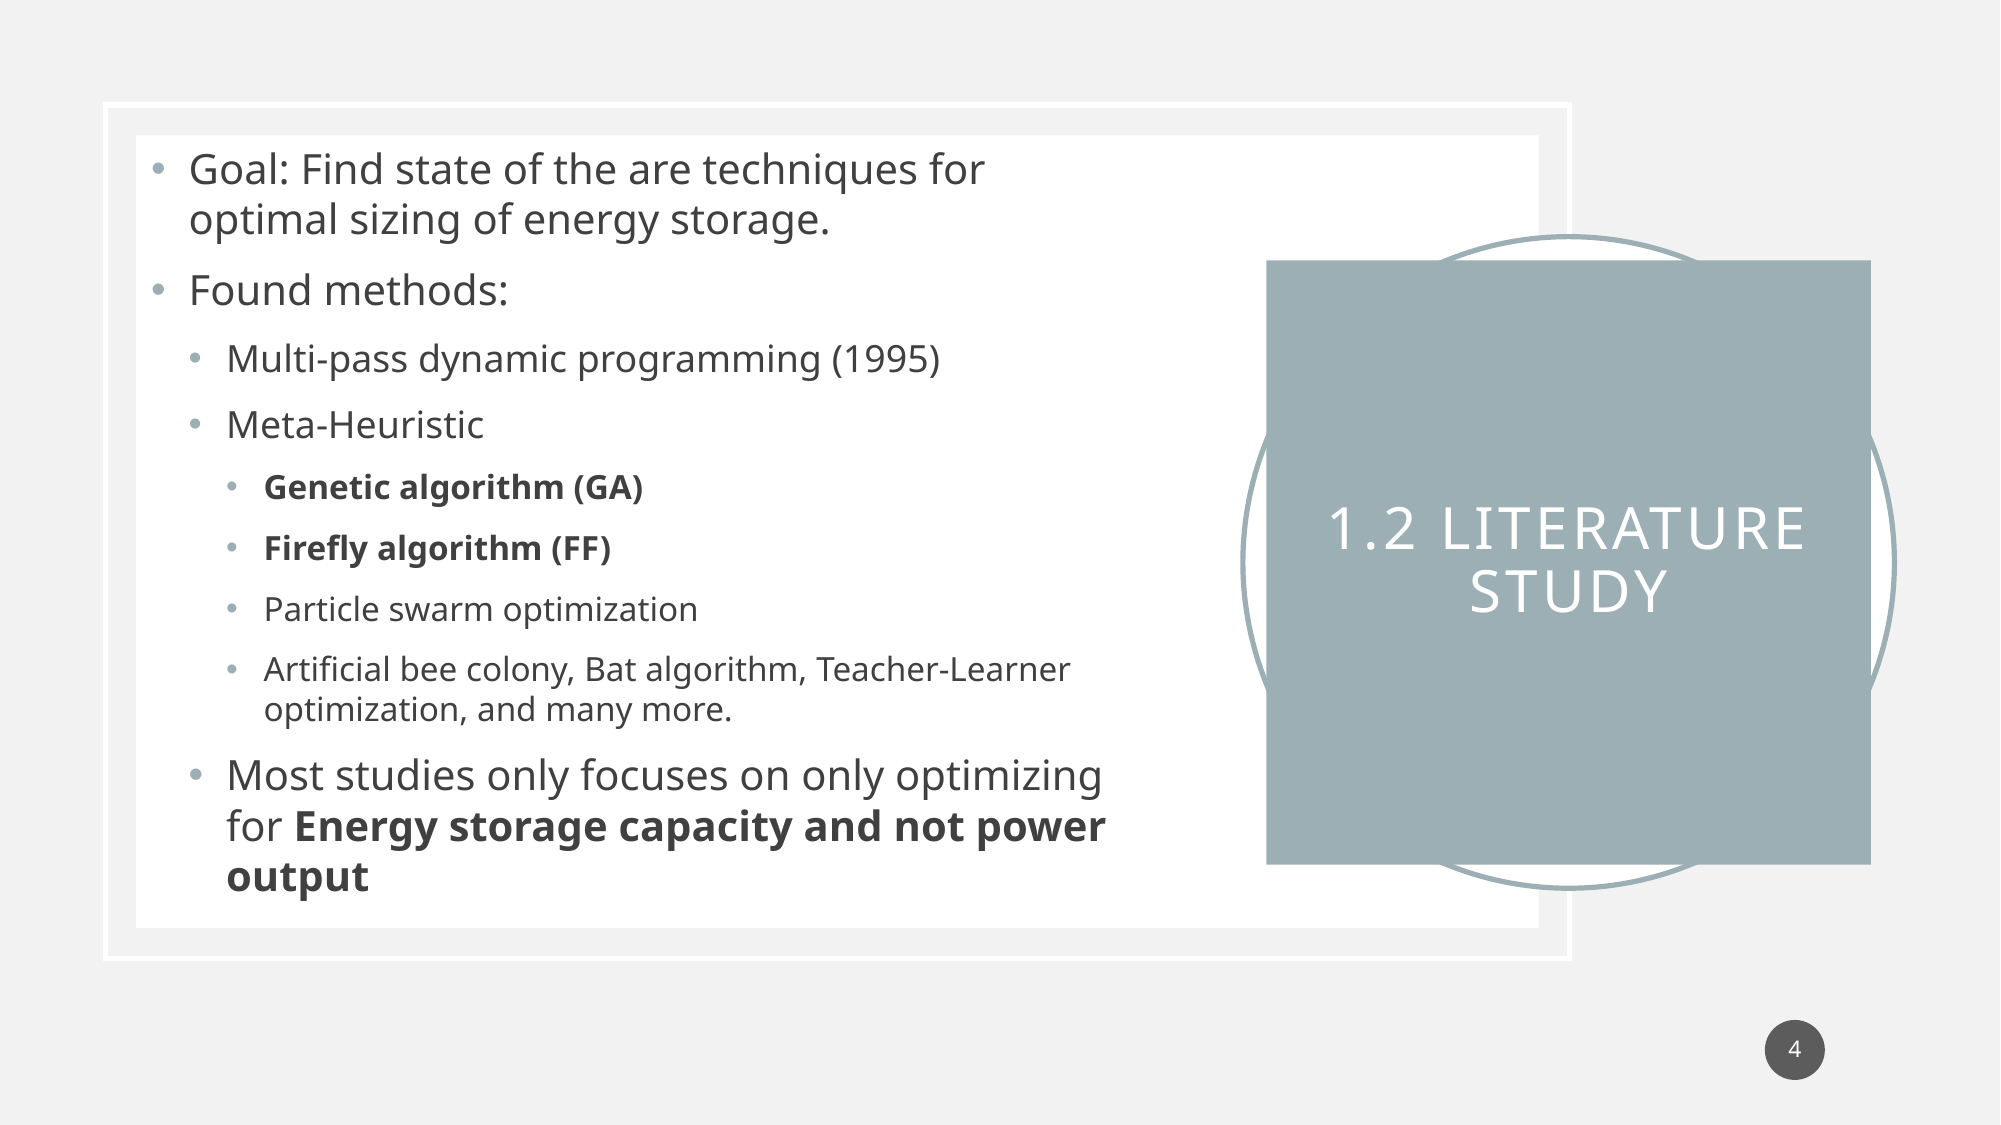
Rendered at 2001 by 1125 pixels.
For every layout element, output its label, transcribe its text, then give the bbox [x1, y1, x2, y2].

slide_number 4 [1764, 1019, 1825, 1080]
text_box [104, 104, 1570, 959]
text_box [135, 134, 1540, 929]
text_box [1873, 443, 1896, 682]
text_box [1450, 867, 1688, 890]
text_box [1449, 235, 1688, 258]
text_box [1241, 444, 1264, 681]
title 1.2 Literature study [1264, 258, 1873, 867]
list Goal: Find state of the are techniques for optimal sizing of energy storage. Found methods: Multi-pass dynamic programming (1995) Meta-Heuristic Genetic algorithm (GA) Firefly algorithm (FF) Particle swarm optimization Artificial bee colony, Bat algorithm, Teacher-Learner optimization, and many more. Most studies only focuses on only optimizing for Energy storage capacity and not power output [136, 135, 1160, 928]
